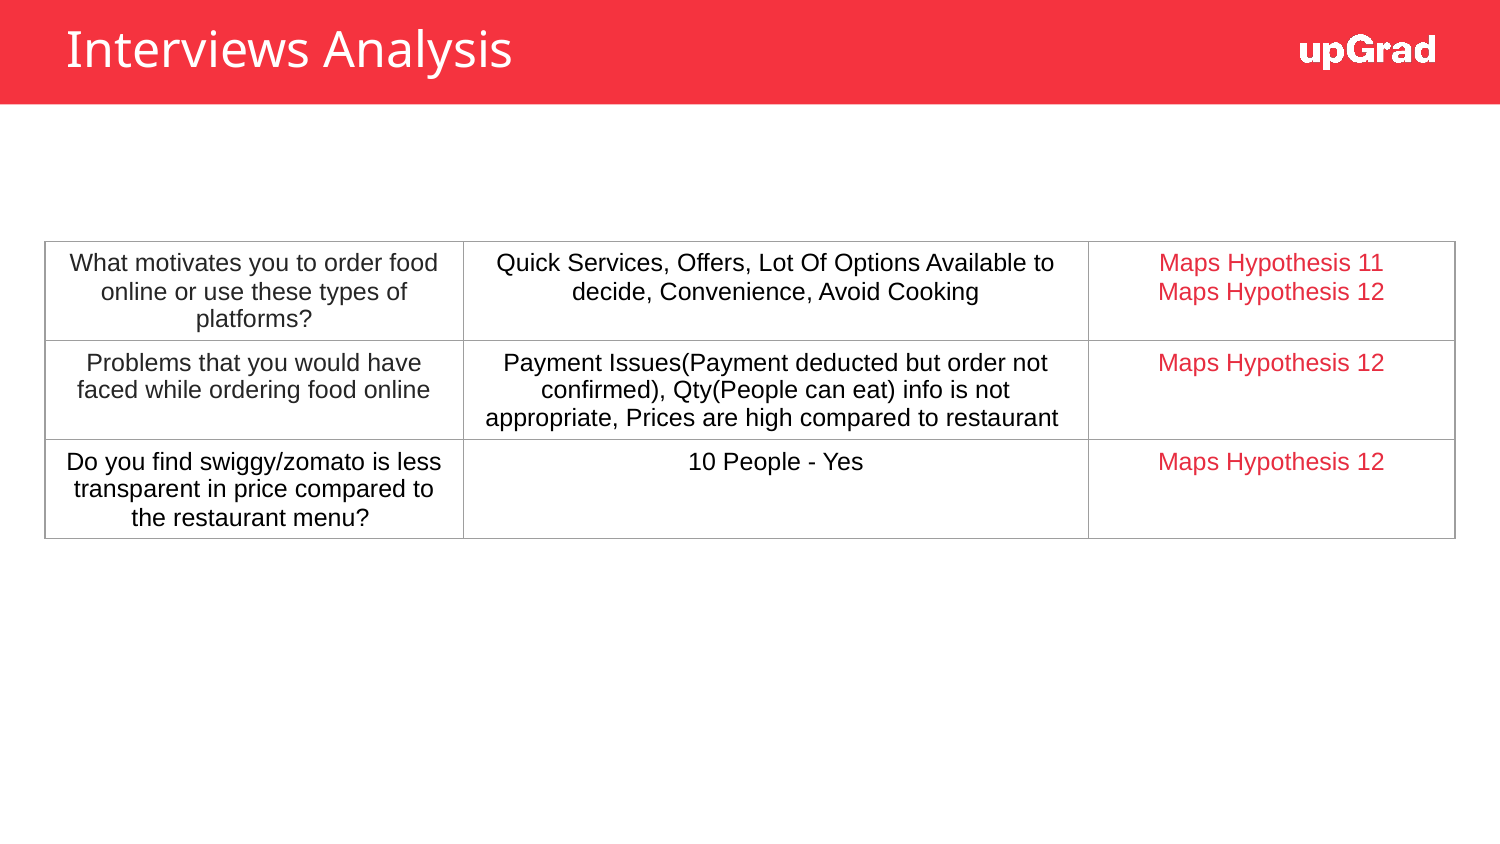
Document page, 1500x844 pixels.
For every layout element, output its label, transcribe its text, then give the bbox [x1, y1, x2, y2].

table_header Quick Services, Offers, Lot Of Options Available to decide, Convenience, Avoid Cooking [464, 242, 1088, 340]
table_header Maps Hypothesis 11 Maps Hypothesis 12 [1089, 242, 1454, 340]
table_header What motivates you to order food online or use these types of platforms? [46, 242, 463, 340]
table_cell Payment Issues(Payment deducted but order not confirmed), Qty(People can eat) info is not appropriate, Prices are high compared to restaurant [464, 341, 1088, 439]
table_cell Do you find swiggy/zomato is less transparent in price compared to the restaurant menu? [46, 440, 463, 538]
table_cell Maps Hypothesis 12 [1089, 341, 1454, 439]
table_cell Maps Hypothesis 12 [1089, 440, 1454, 538]
picture [1300, 34, 1435, 70]
table_cell 10 People - Yes [464, 440, 1088, 538]
table_cell Problems that you would have faced while ordering food online [46, 341, 463, 439]
title Interviews Analysis [51, 20, 1240, 83]
